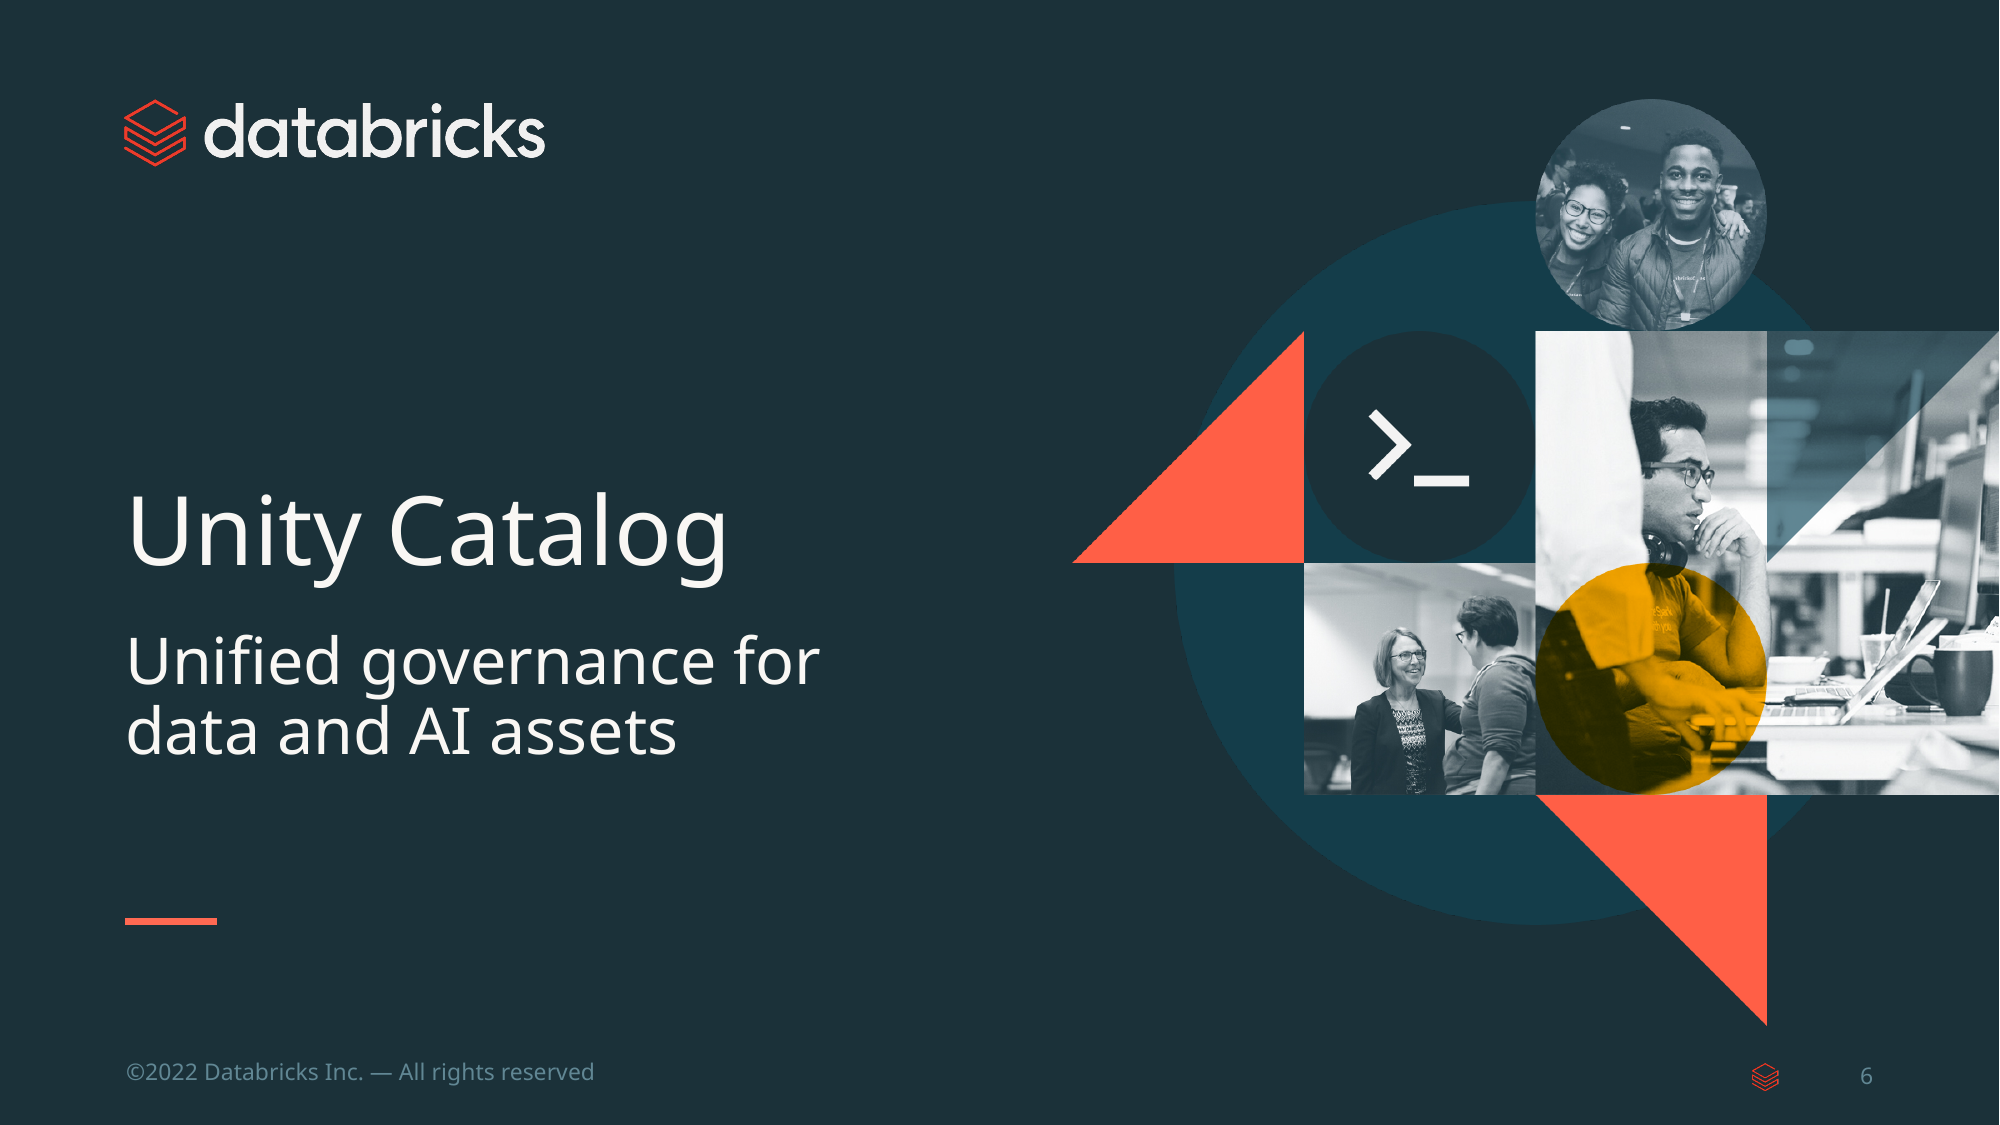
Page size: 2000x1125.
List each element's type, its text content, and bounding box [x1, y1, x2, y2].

slide_number ‹#› [1820, 1061, 1874, 1093]
subtitle Unified governance for data and AI assets [124, 629, 893, 816]
picture [1749, 1061, 1781, 1093]
picture [124, 99, 545, 167]
picture [1072, 99, 2000, 1026]
title Unity Catalog [124, 194, 1000, 587]
